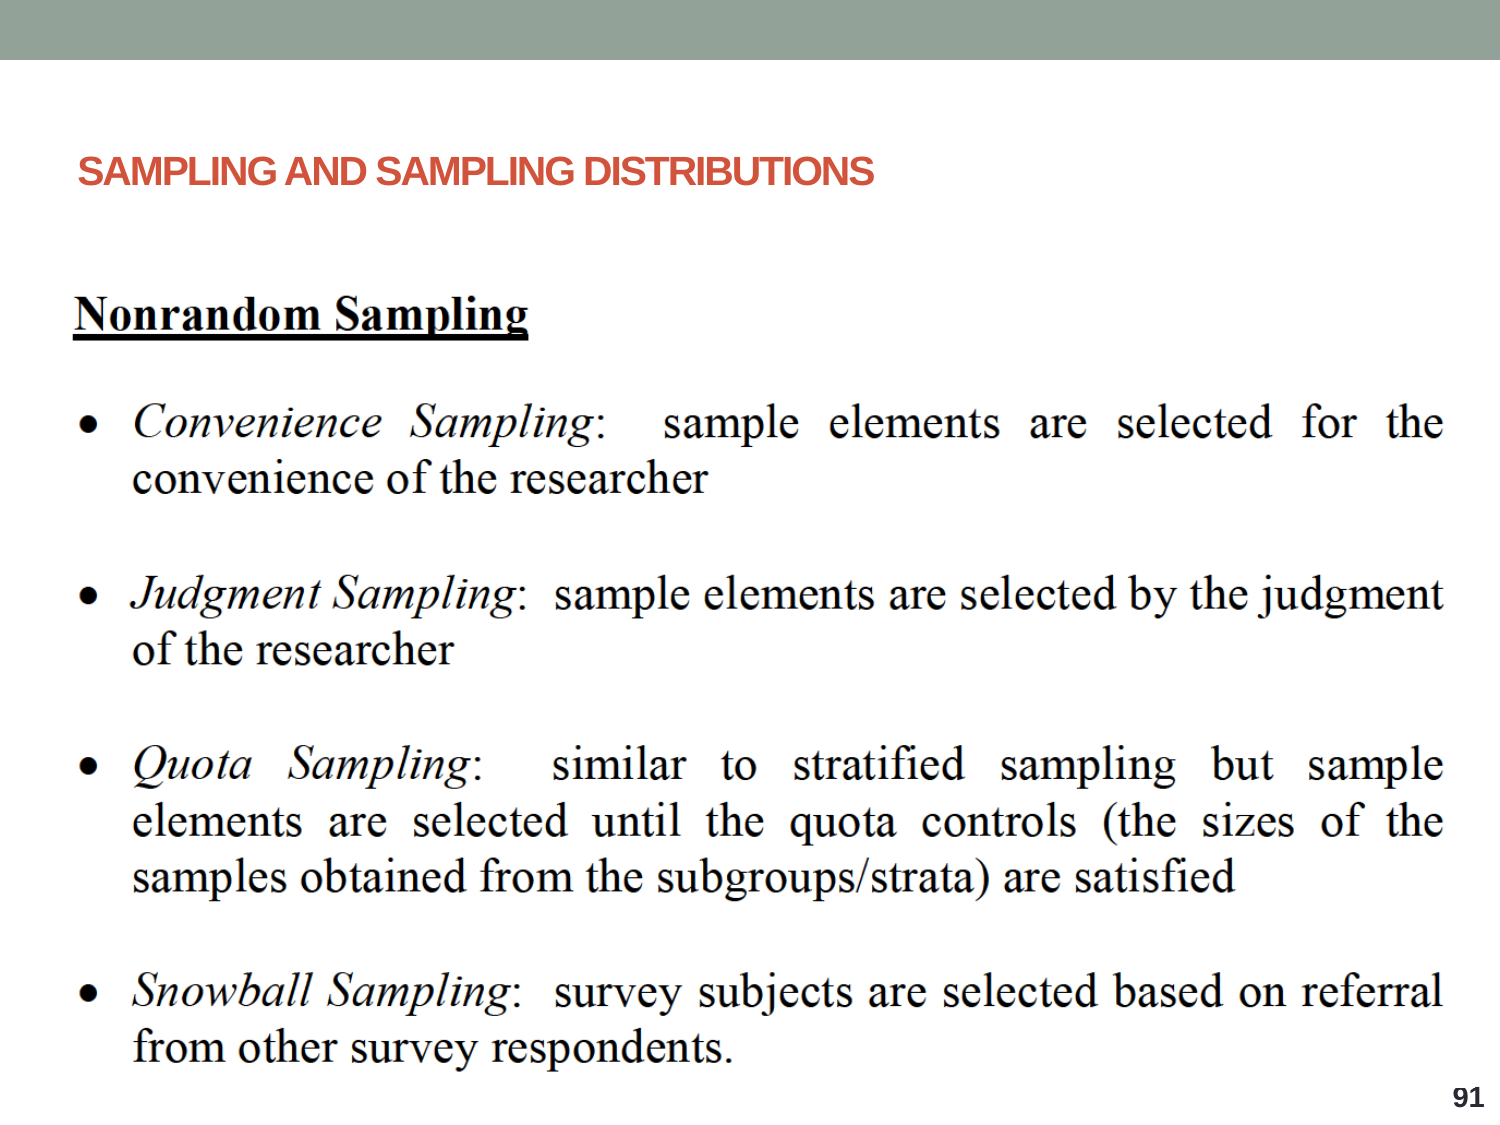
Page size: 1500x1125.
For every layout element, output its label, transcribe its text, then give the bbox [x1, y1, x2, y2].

title SAMPLING AND SAMPLING DISTRIBUTIONS [62, 87, 1413, 250]
slide_number 91 [1325, 1068, 1500, 1123]
picture [62, 287, 563, 357]
picture [62, 387, 1476, 1088]
